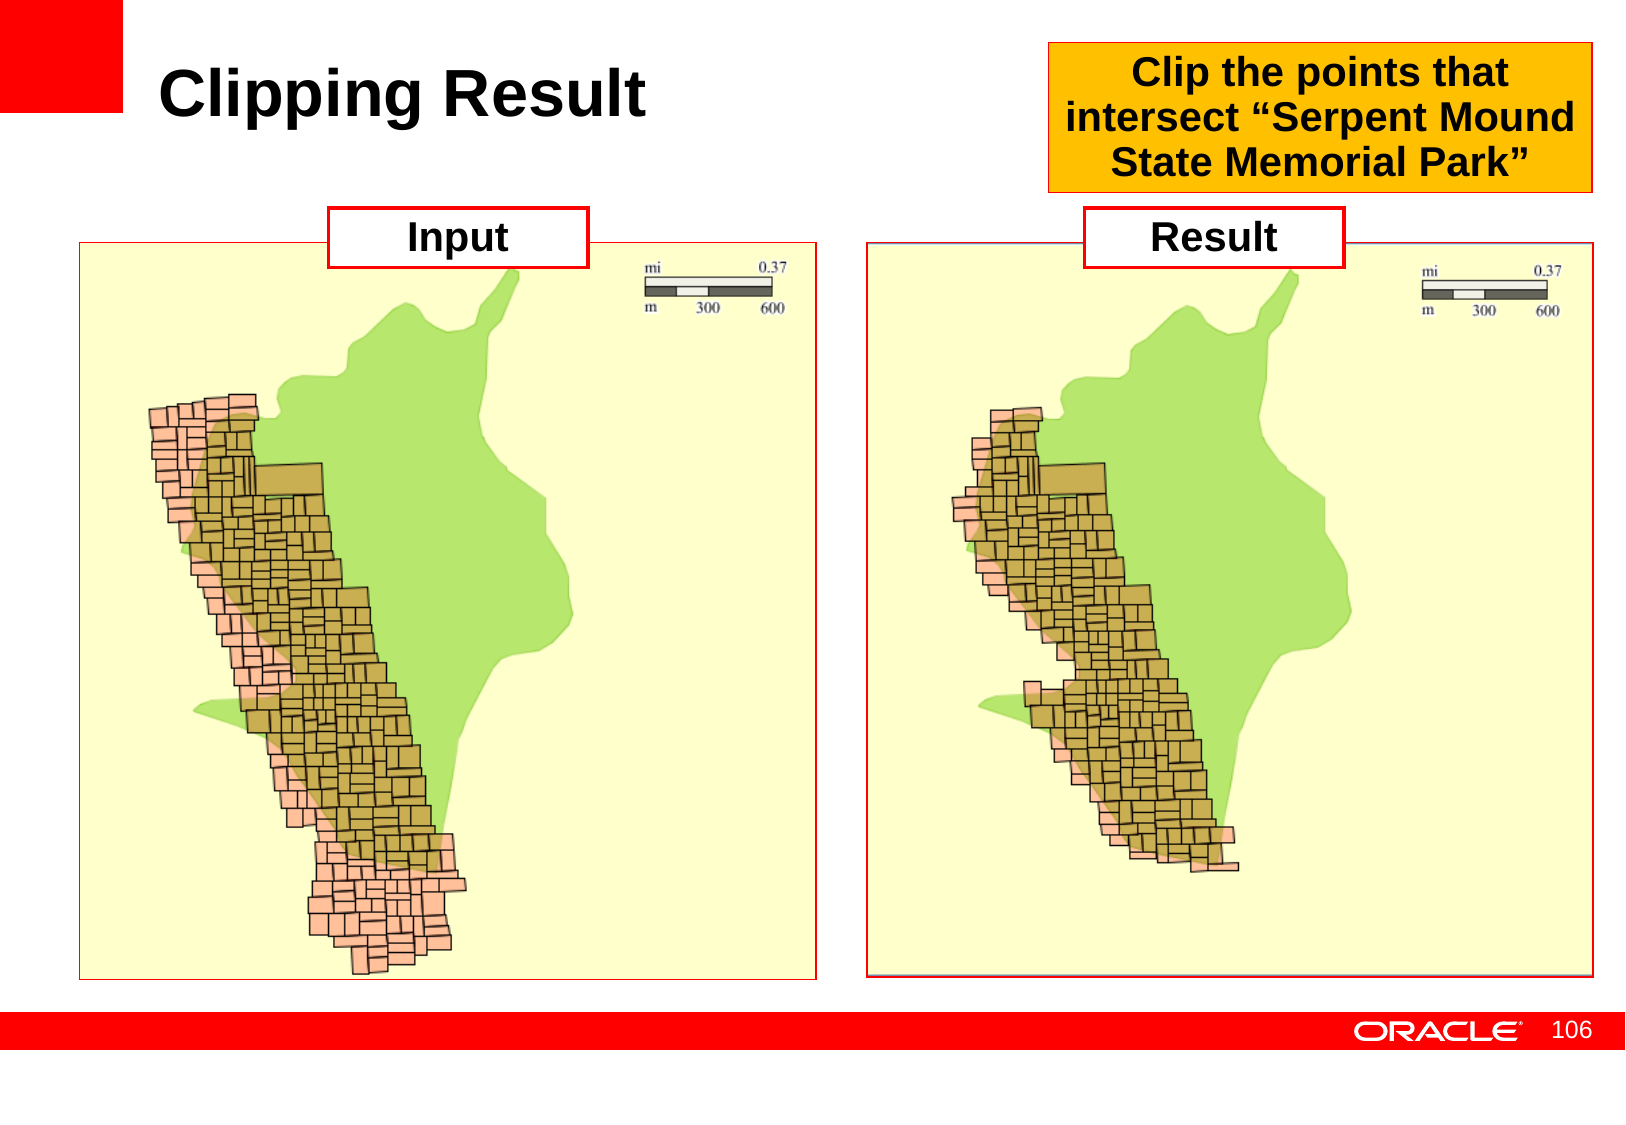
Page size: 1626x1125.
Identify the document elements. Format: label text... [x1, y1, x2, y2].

title Clipping Result [157, 49, 1506, 205]
picture [0, 1012, 1625, 1050]
picture [0, 0, 123, 113]
text_box Result [1084, 207, 1344, 241]
picture [867, 243, 1593, 977]
text_box Clip the points that intersect “Serpent Mound State Memorial Park” [1048, 42, 1593, 193]
text_box Input [328, 207, 588, 241]
picture [79, 243, 816, 979]
